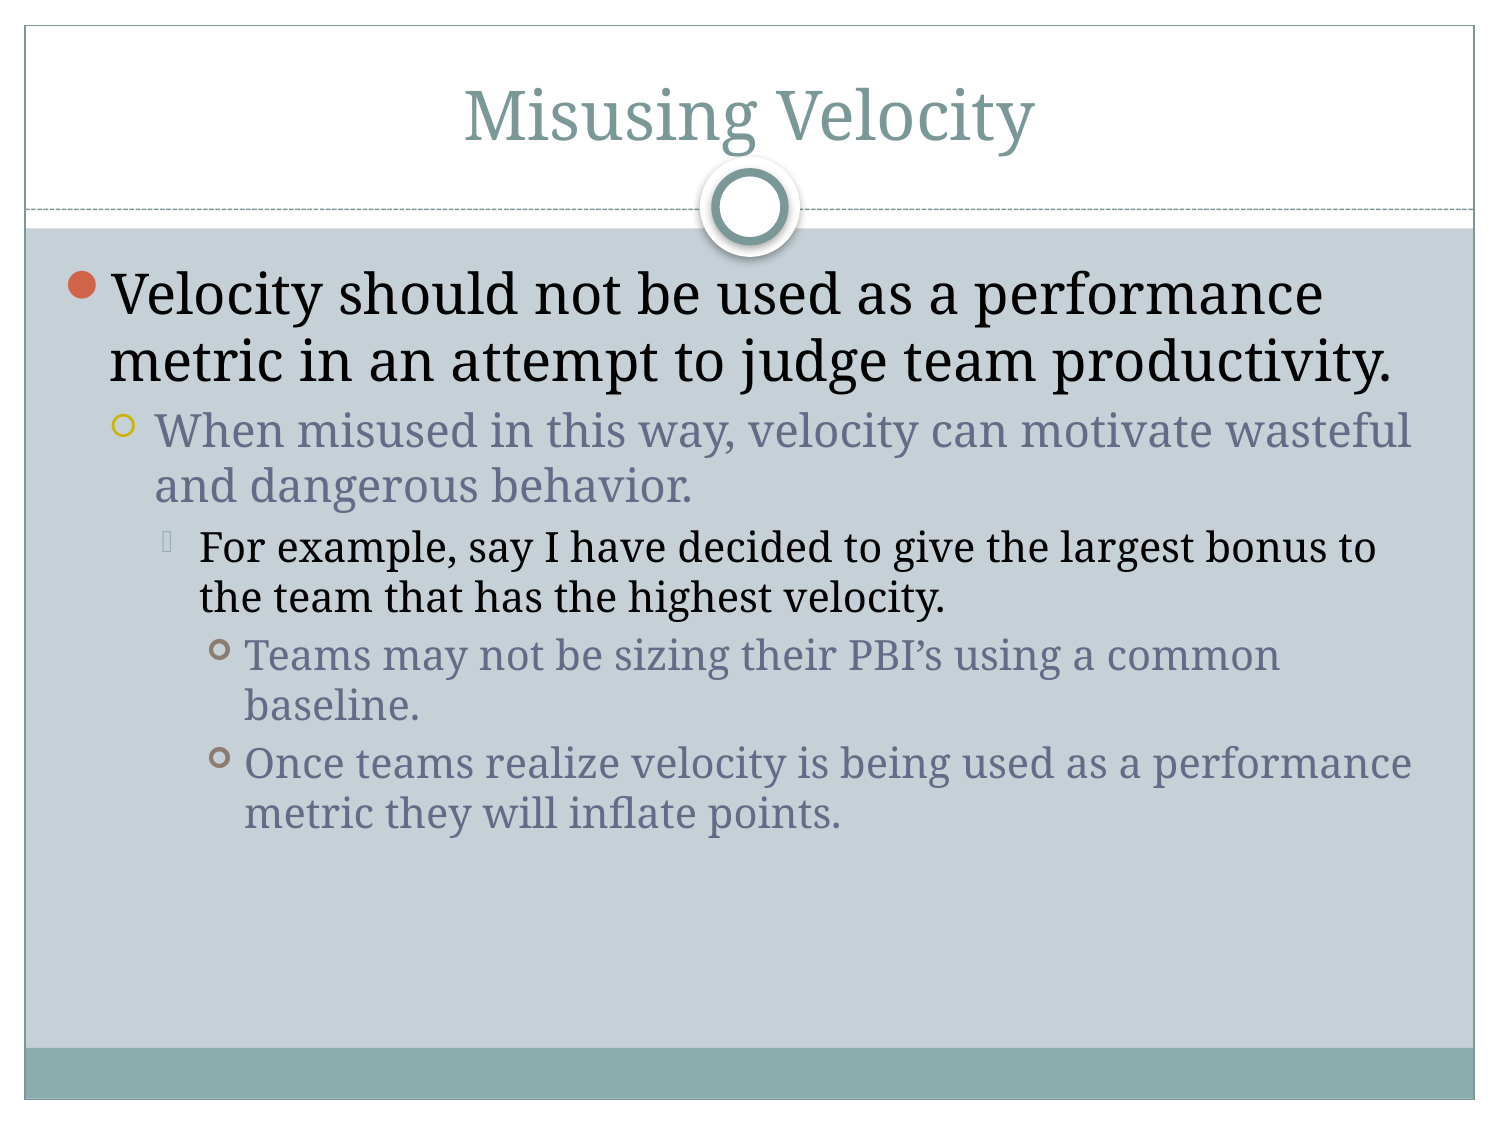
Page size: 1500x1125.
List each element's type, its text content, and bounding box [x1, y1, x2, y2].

title Misusing Velocity [49, 37, 1450, 162]
list Velocity should not be used as a performance metric in an attempt to judge team productivity. When misused in this way, velocity can motivate wasteful and dangerous behavior. For example, say I have decided to give the largest bonus to the team that has the highest velocity. Teams may not be sizing their PBI’s using a common baseline. Once teams realize velocity is being used as a performance metric they will inflate points. [49, 250, 1445, 1001]
